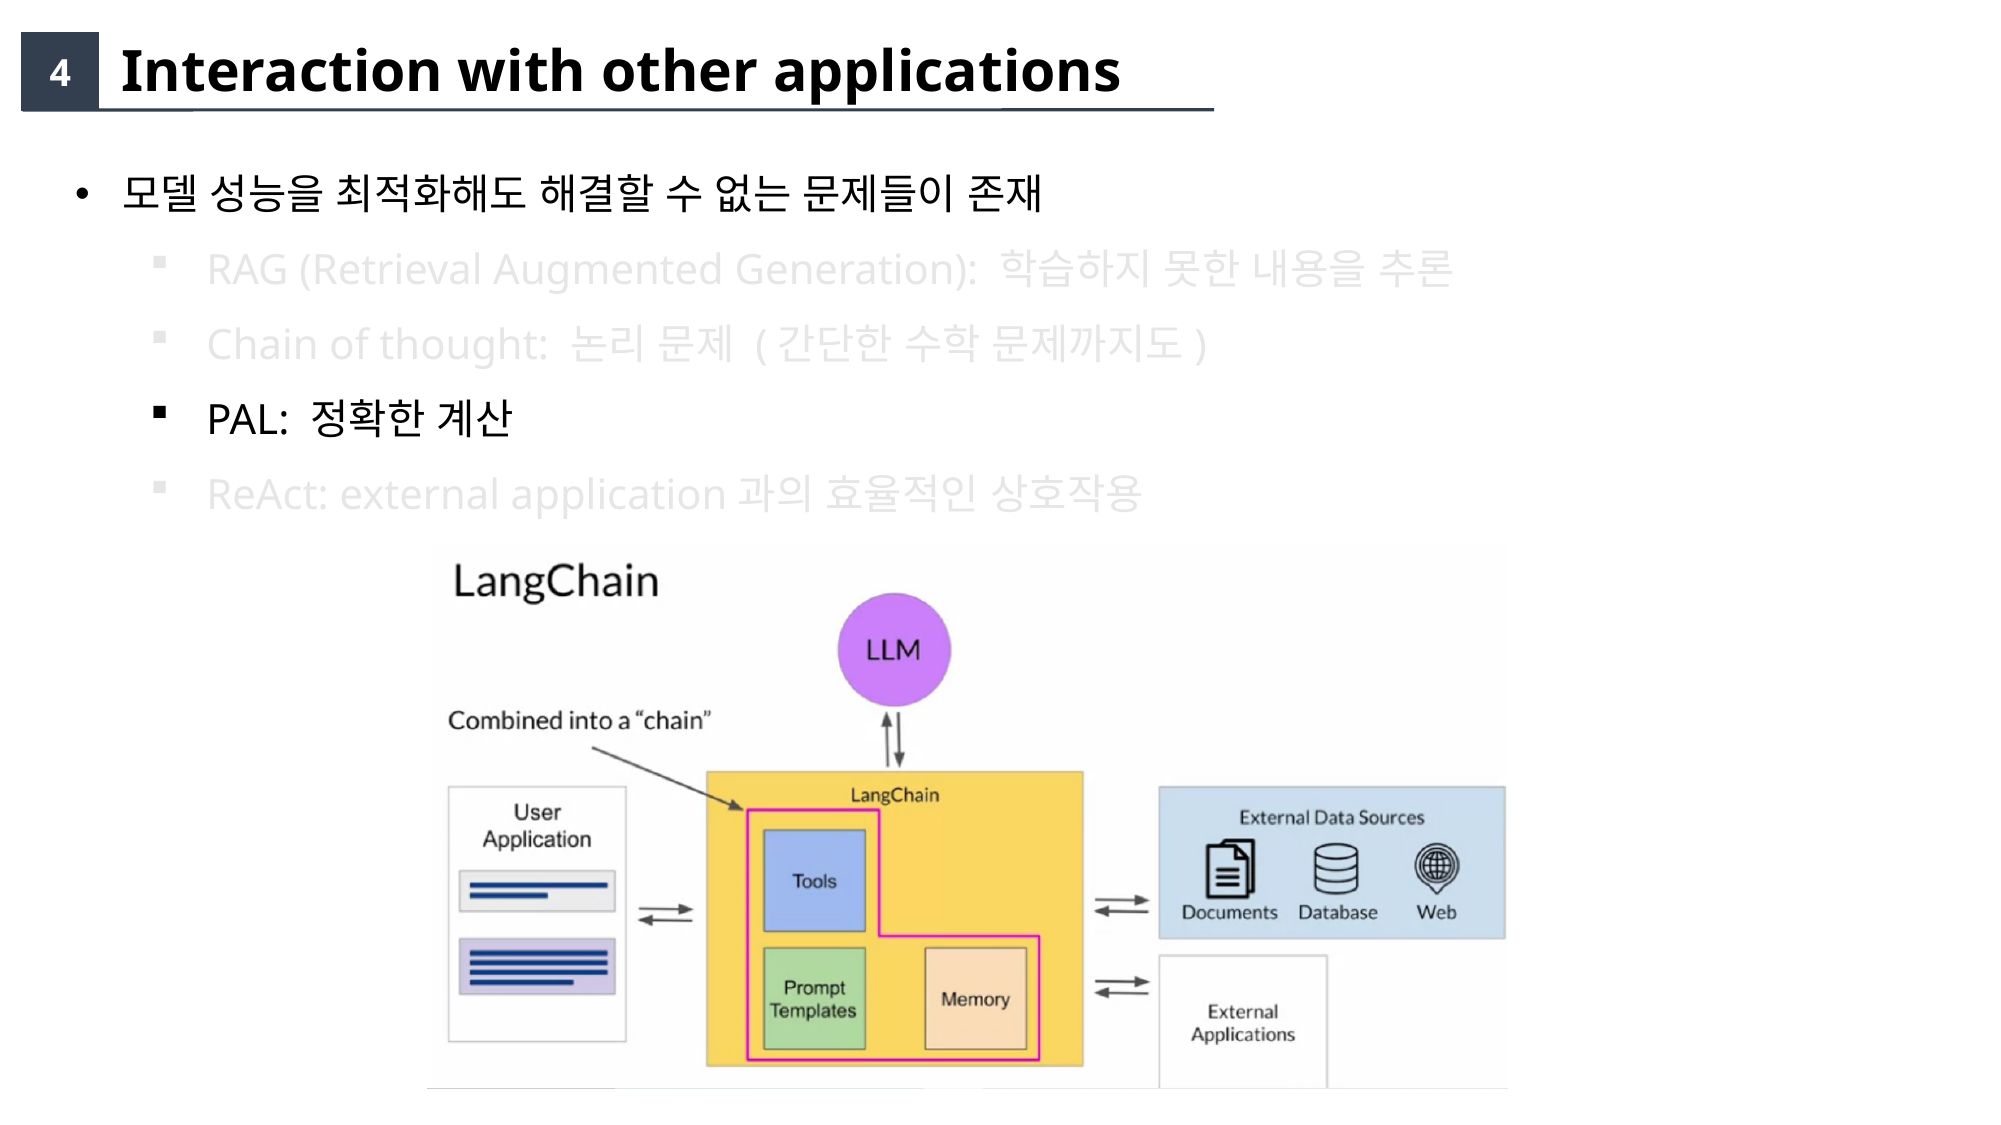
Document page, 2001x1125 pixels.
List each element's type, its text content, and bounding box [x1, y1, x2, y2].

text_box Interaction with other applications [106, 35, 1377, 112]
picture [427, 544, 1508, 1089]
text_box 4 [21, 32, 99, 111]
text_box 모델 성능을 최적화해도 해결할 수 없는 문제들이 존재 RAG (Retrieval Augmented Generation): 학습하지 못한 내용을 추론 Chain of thought: 논리 문제 (간단한 수학 문제까지도) PAL: 정확한 계산 ReAct: external application과의 효율적인 상호작용 [60, 135, 1927, 526]
